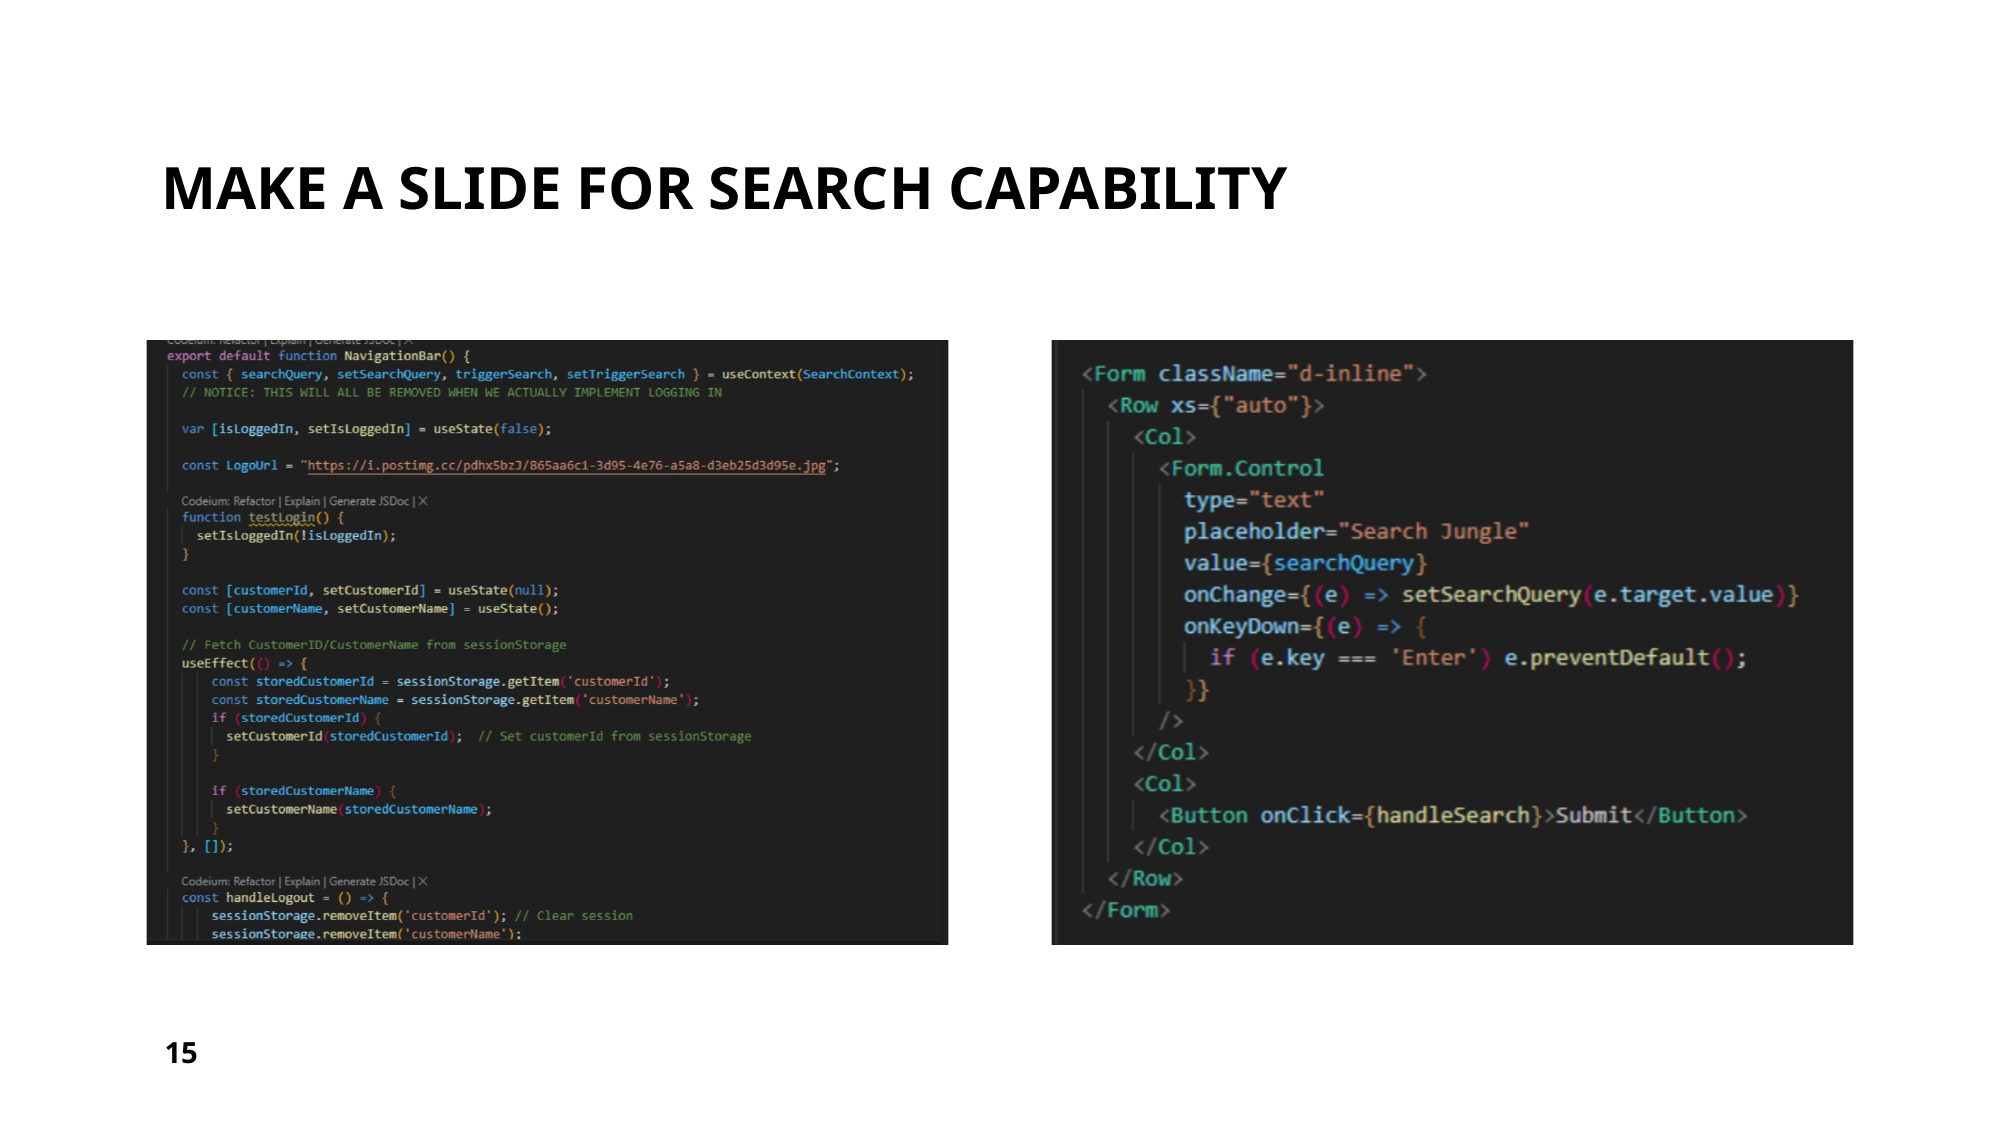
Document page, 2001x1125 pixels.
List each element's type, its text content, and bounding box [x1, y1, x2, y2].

title Make a slide for Search capability [146, 11, 1854, 230]
slide_number 15 [149, 1024, 588, 1085]
picture [146, 340, 949, 945]
picture [1051, 340, 1854, 945]
